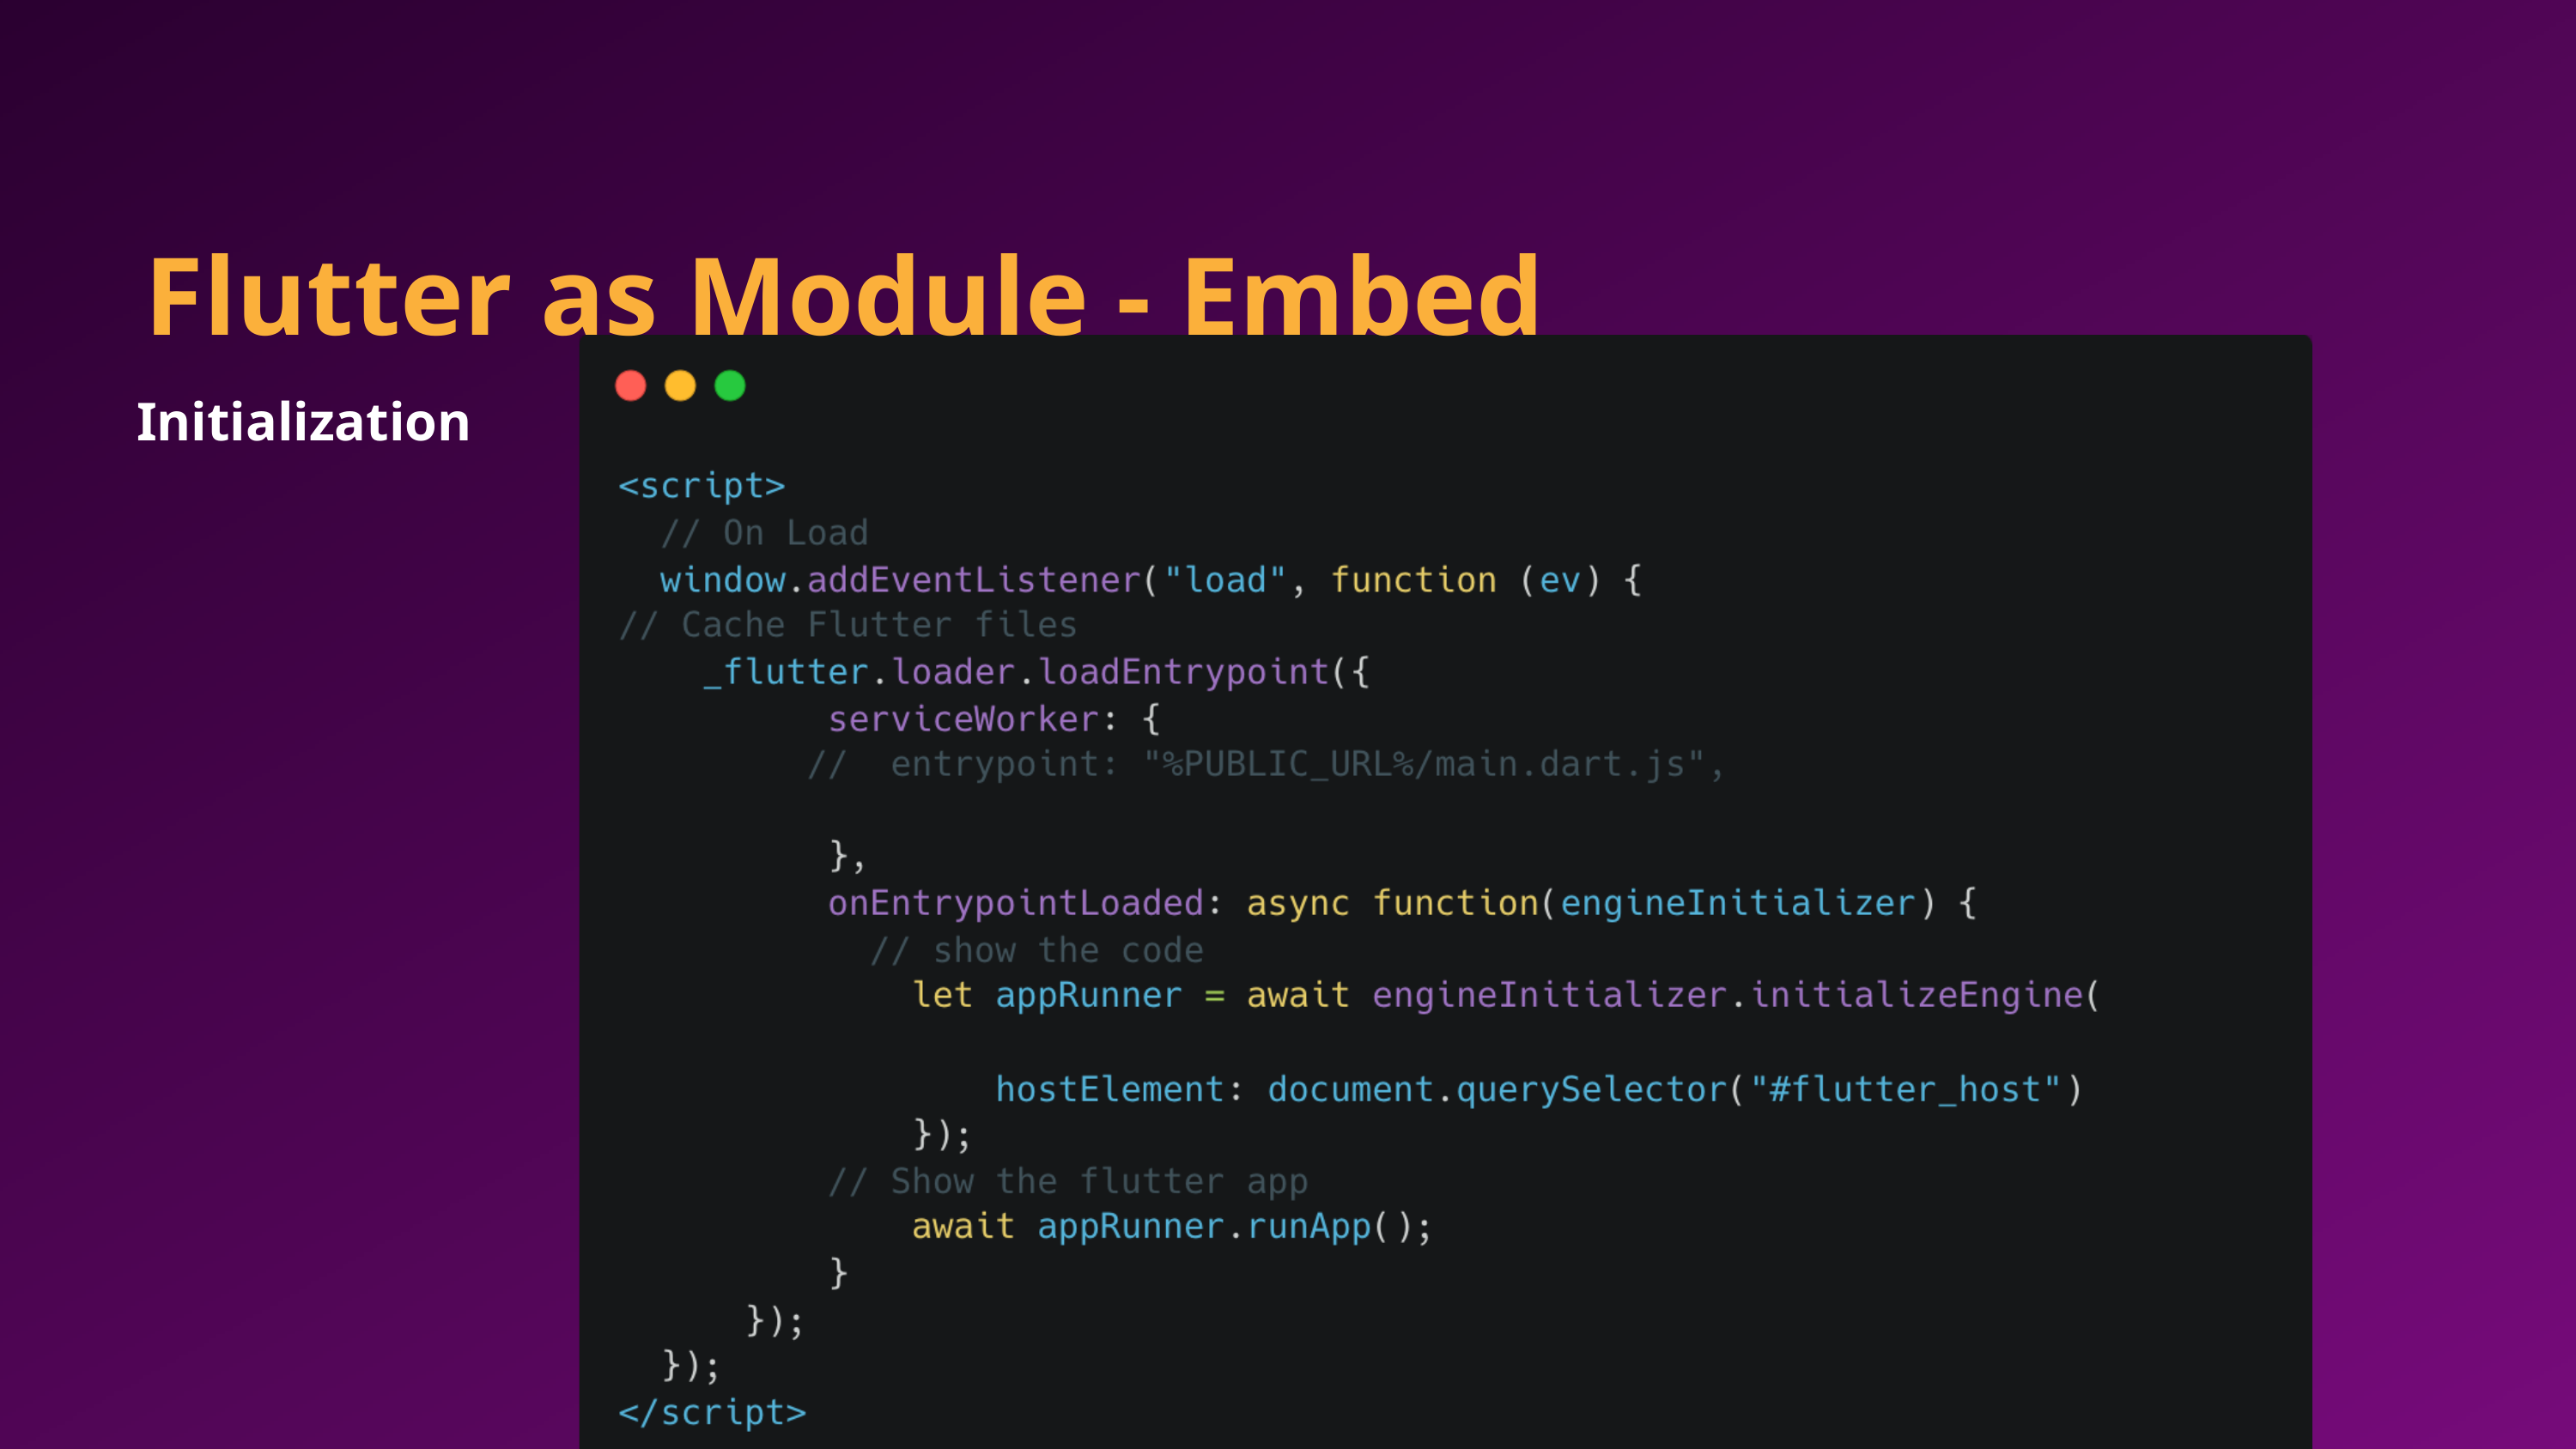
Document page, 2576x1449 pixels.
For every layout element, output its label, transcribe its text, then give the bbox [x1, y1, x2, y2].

text_box [0, 0, 2576, 1449]
text_box Flutter as Module - Embed [144, 227, 2380, 357]
text_box [579, 357, 2312, 1449]
text_box Initialization [137, 378, 1262, 452]
